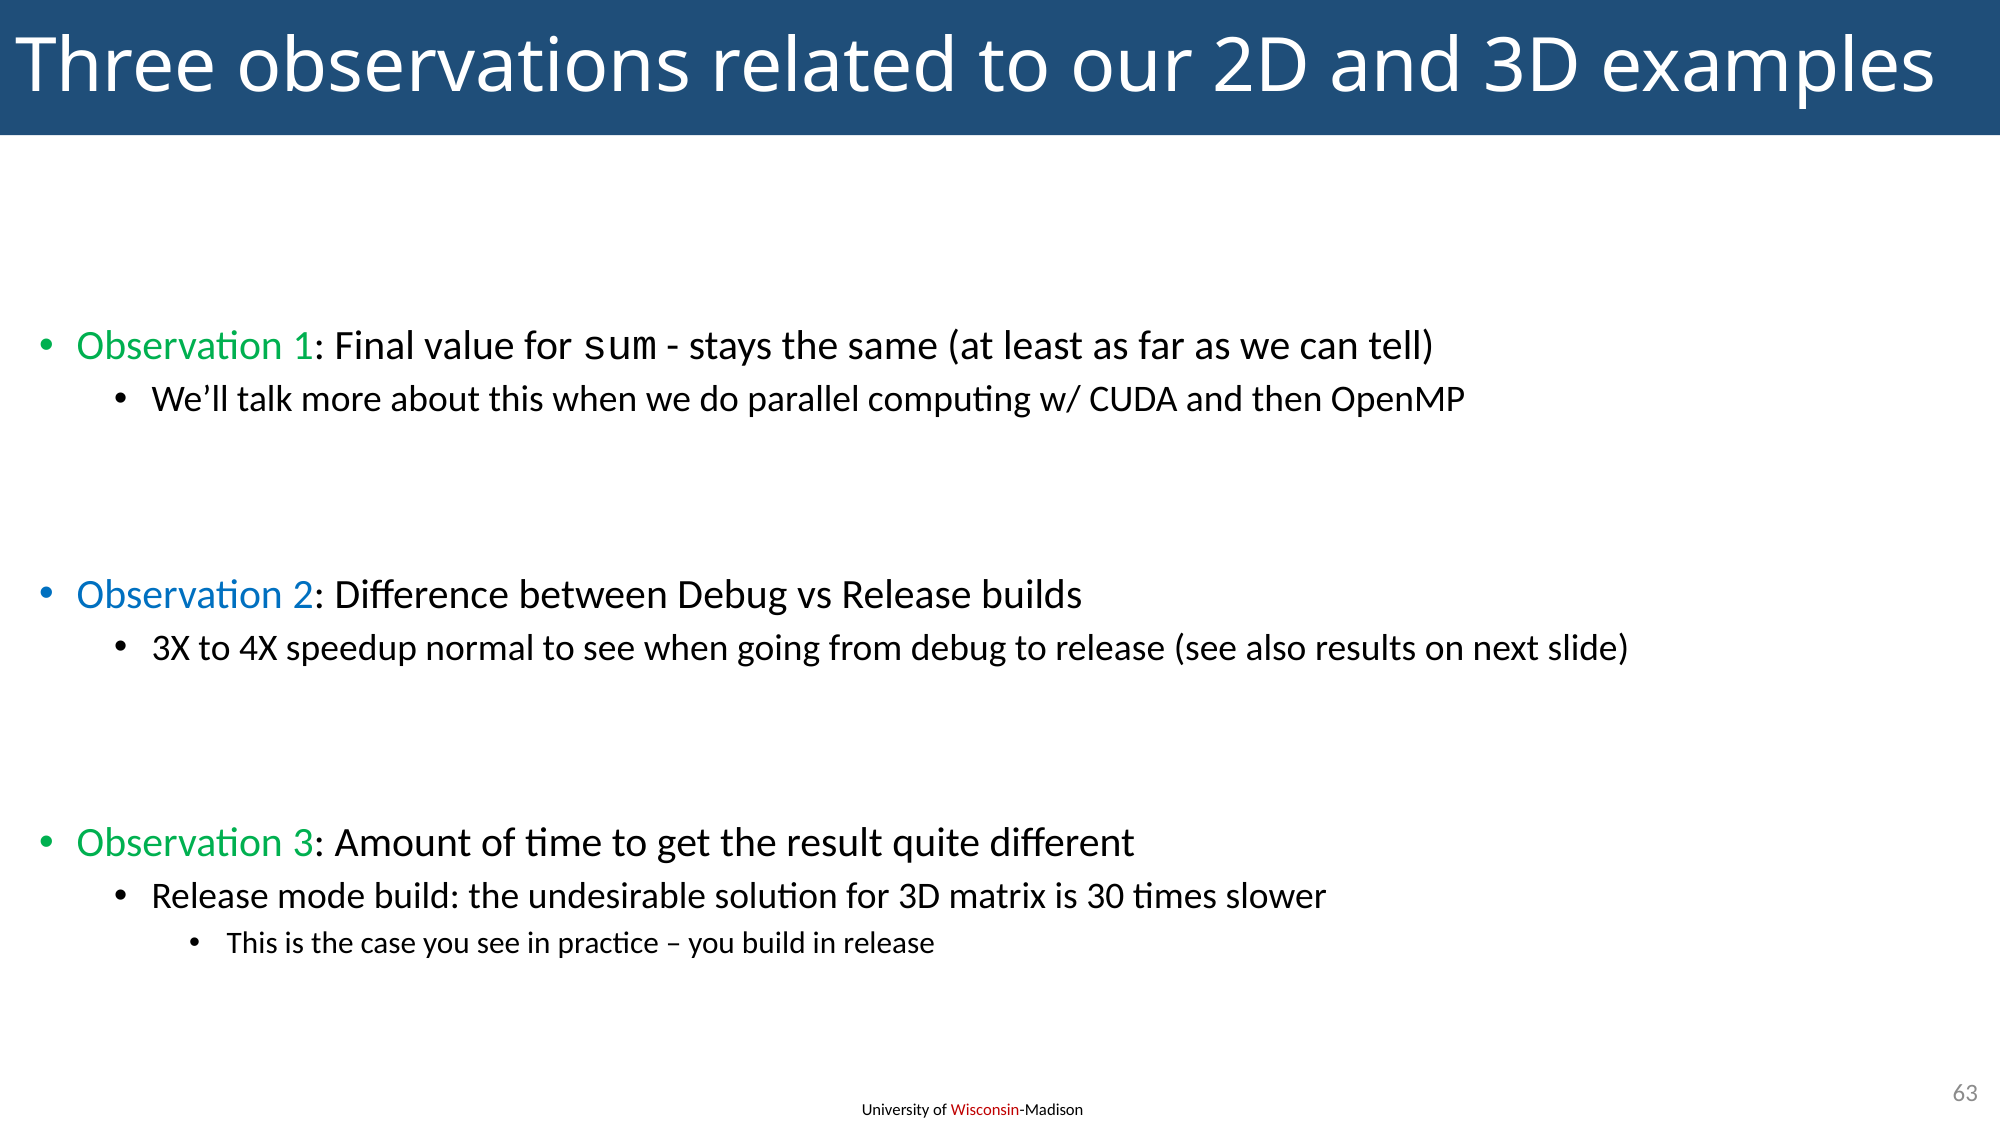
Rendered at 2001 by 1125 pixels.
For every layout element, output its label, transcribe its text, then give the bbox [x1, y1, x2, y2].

slide_number 63 [1879, 1069, 1994, 1114]
list Observation 1: Final value for sum - stays the same (at least as far as we can tell) We’ll talk more about this when we do parallel computing w/ CUDA and then OpenMP Observation 2: Difference between Debug vs Release builds 3X to 4X speedup normal to see when going from debug to release (see also results on next slide) Observation 3: Amount of time to get the result quite different Release mode build: the undesirable solution for 3D matrix is 30 times slower This is the case you see in practice – you build in release [24, 245, 1987, 1055]
title Three observations related to our 2D and 3D examples [0, 0, 2000, 136]
